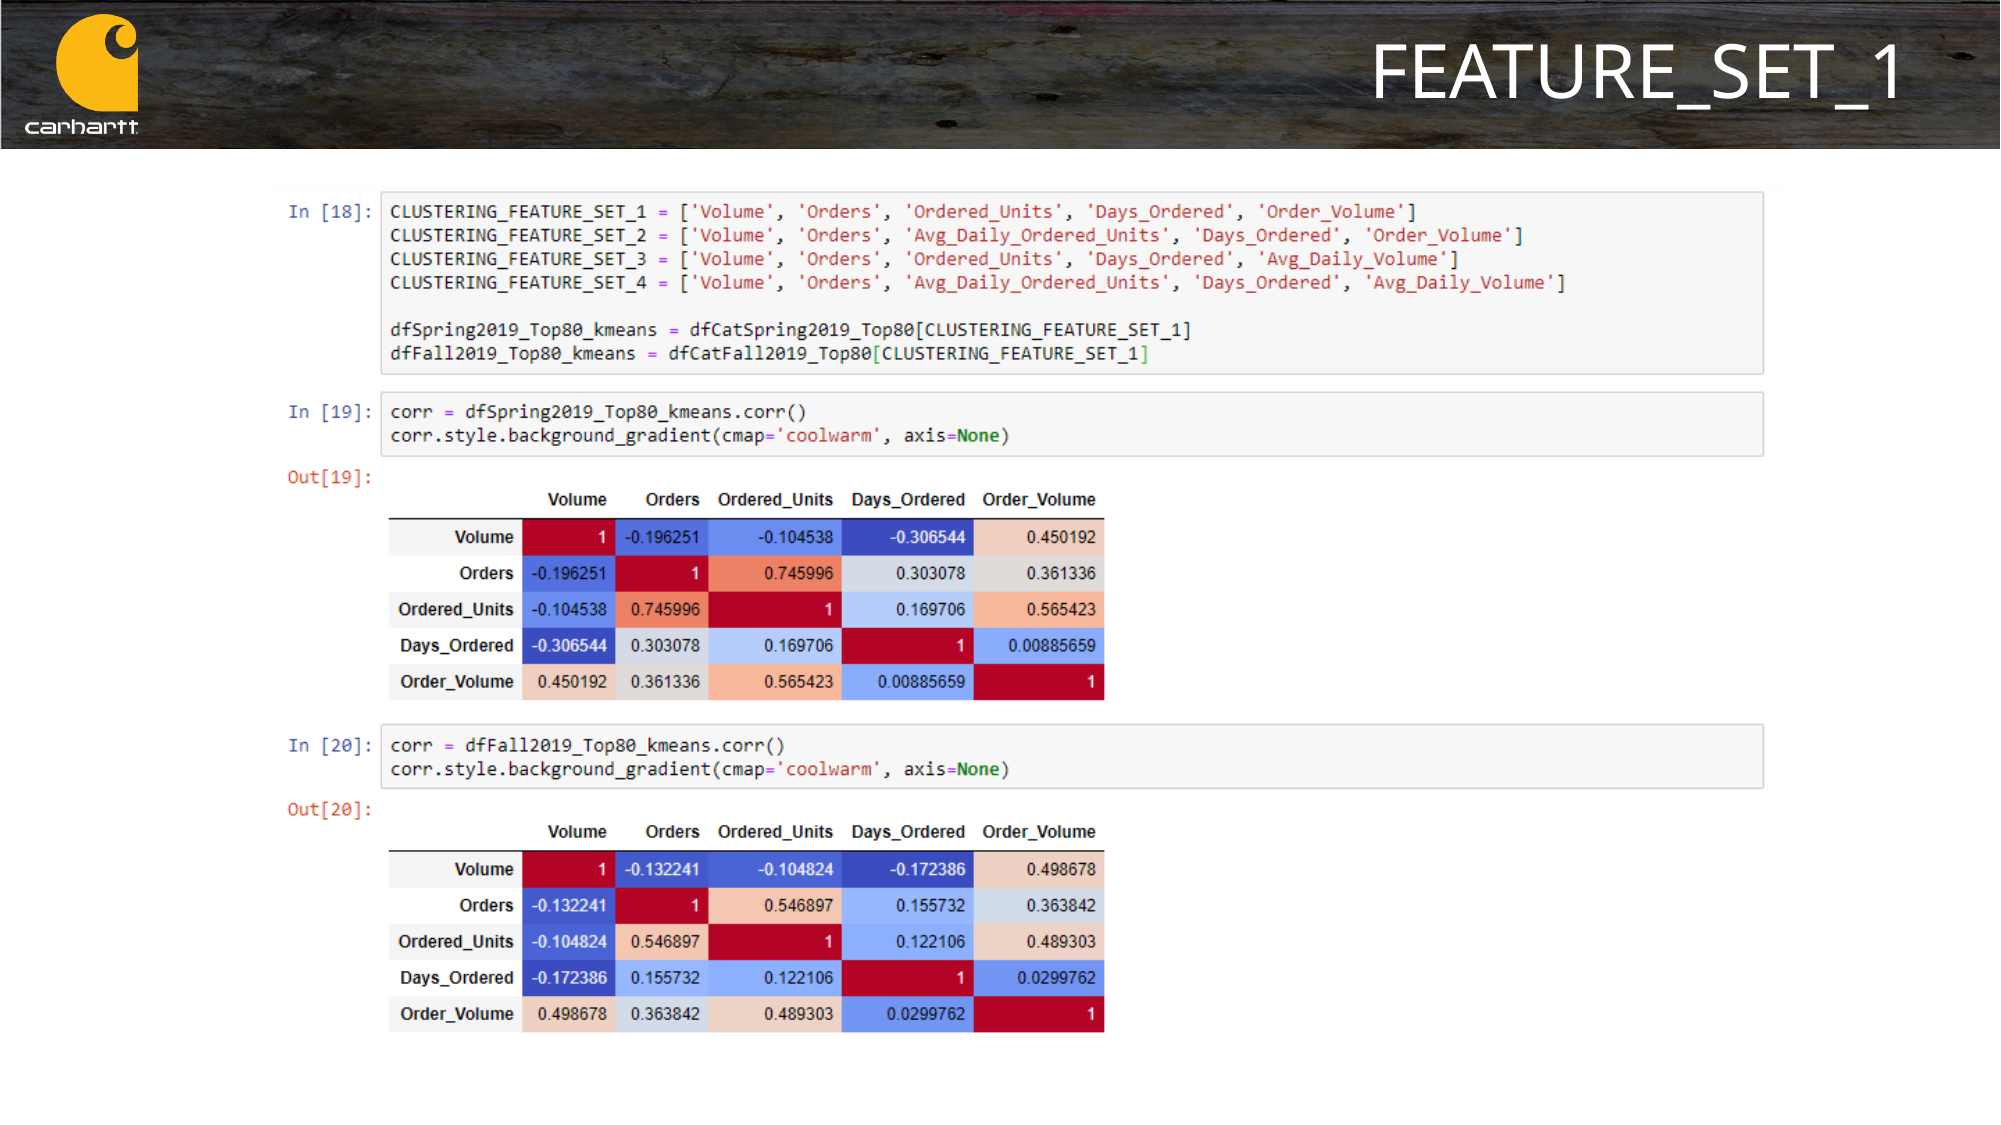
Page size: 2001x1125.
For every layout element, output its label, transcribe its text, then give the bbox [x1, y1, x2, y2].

picture [271, 186, 1781, 1052]
picture [0, 0, 2000, 149]
title FEATURE_SET_1 [1354, 4, 2000, 144]
